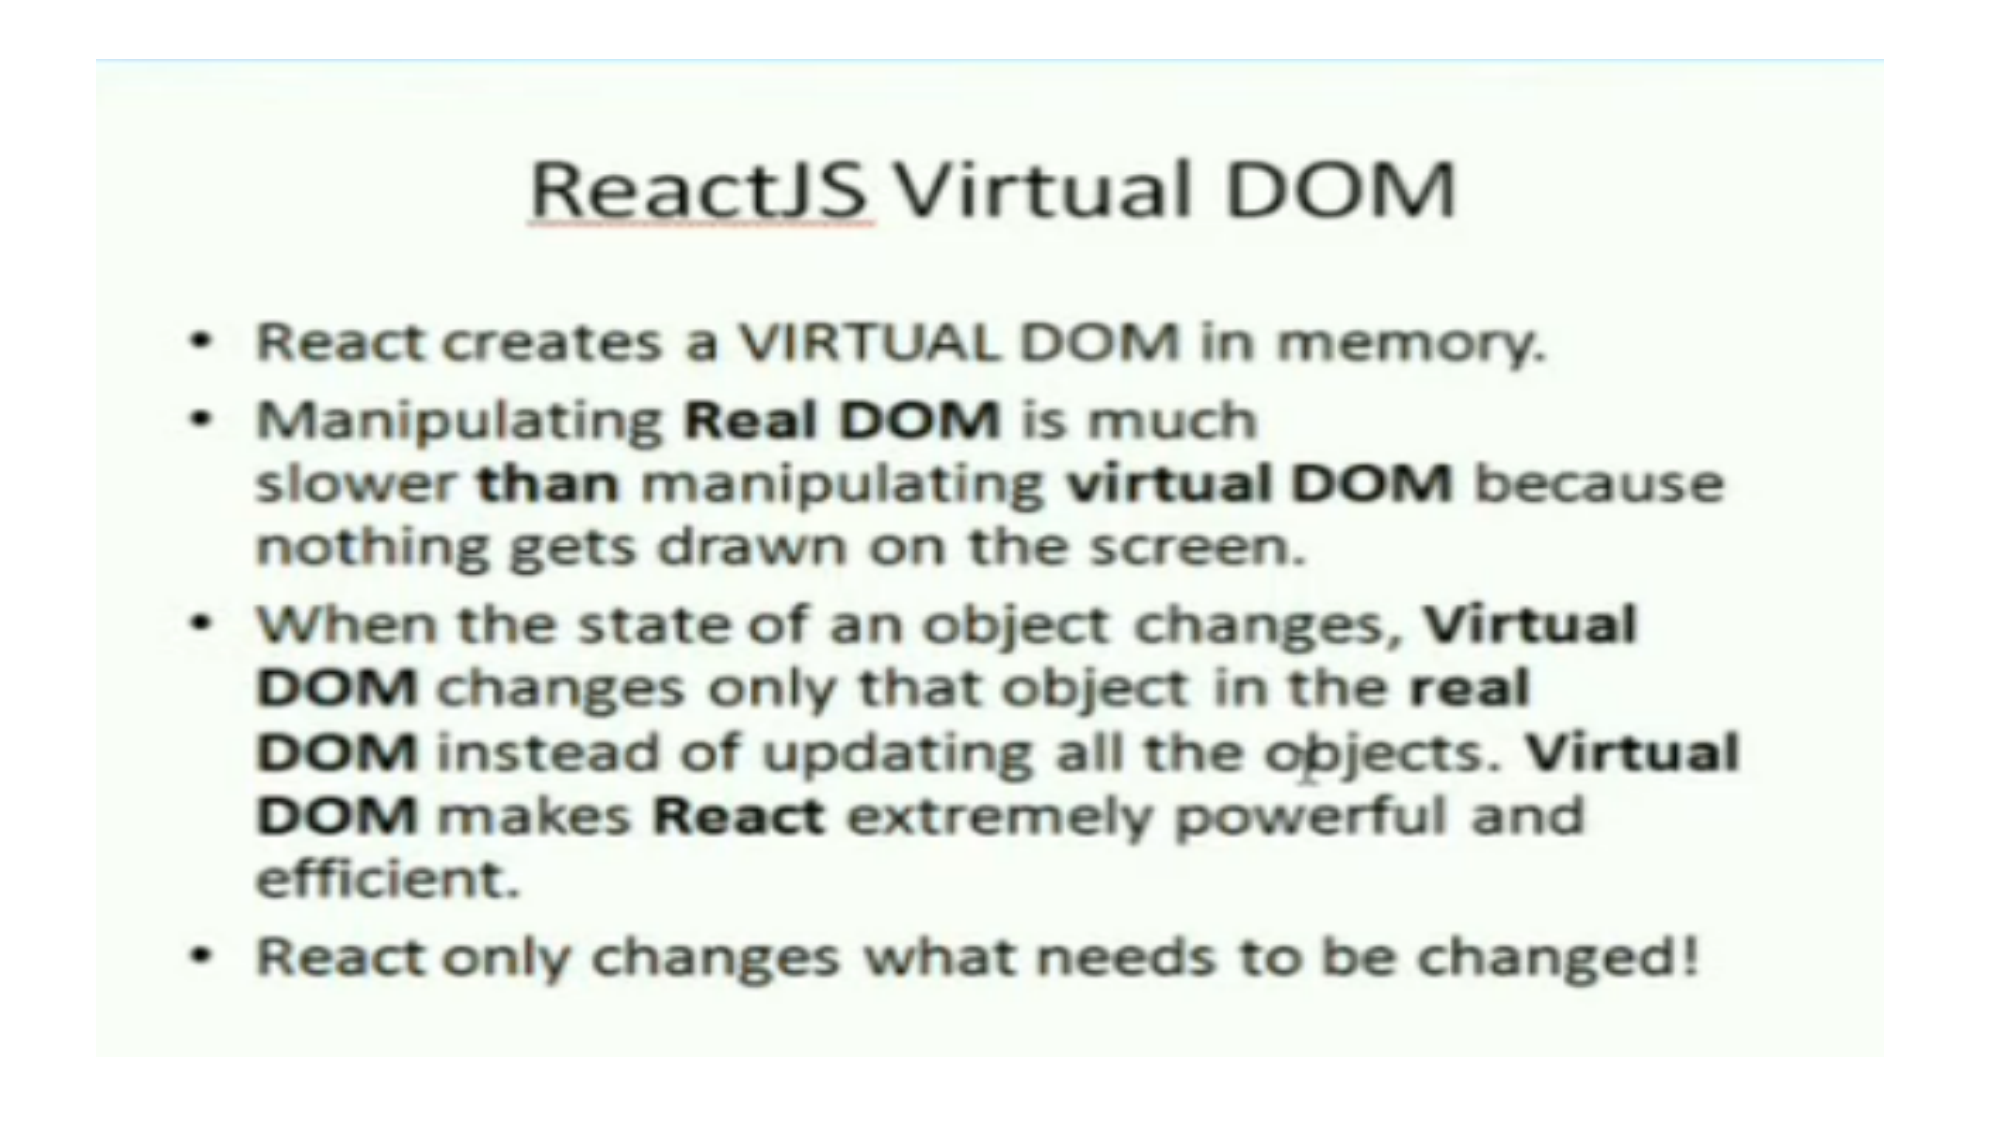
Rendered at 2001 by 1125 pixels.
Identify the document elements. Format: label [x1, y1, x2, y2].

picture [96, 59, 1884, 1057]
